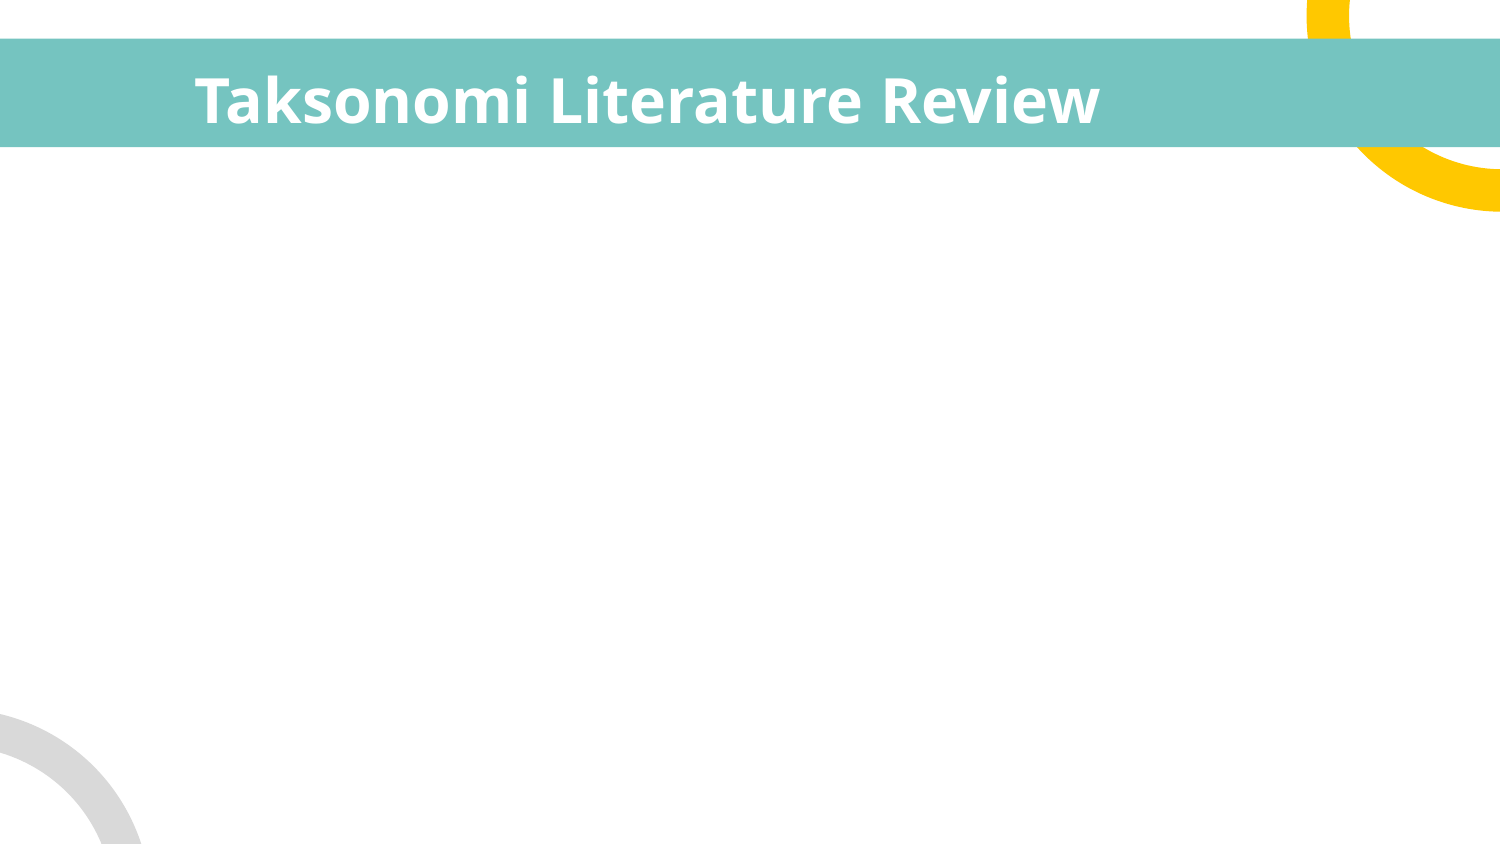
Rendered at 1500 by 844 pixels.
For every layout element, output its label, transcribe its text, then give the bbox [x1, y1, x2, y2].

title Taksonomi Literature Review [179, 46, 1449, 141]
